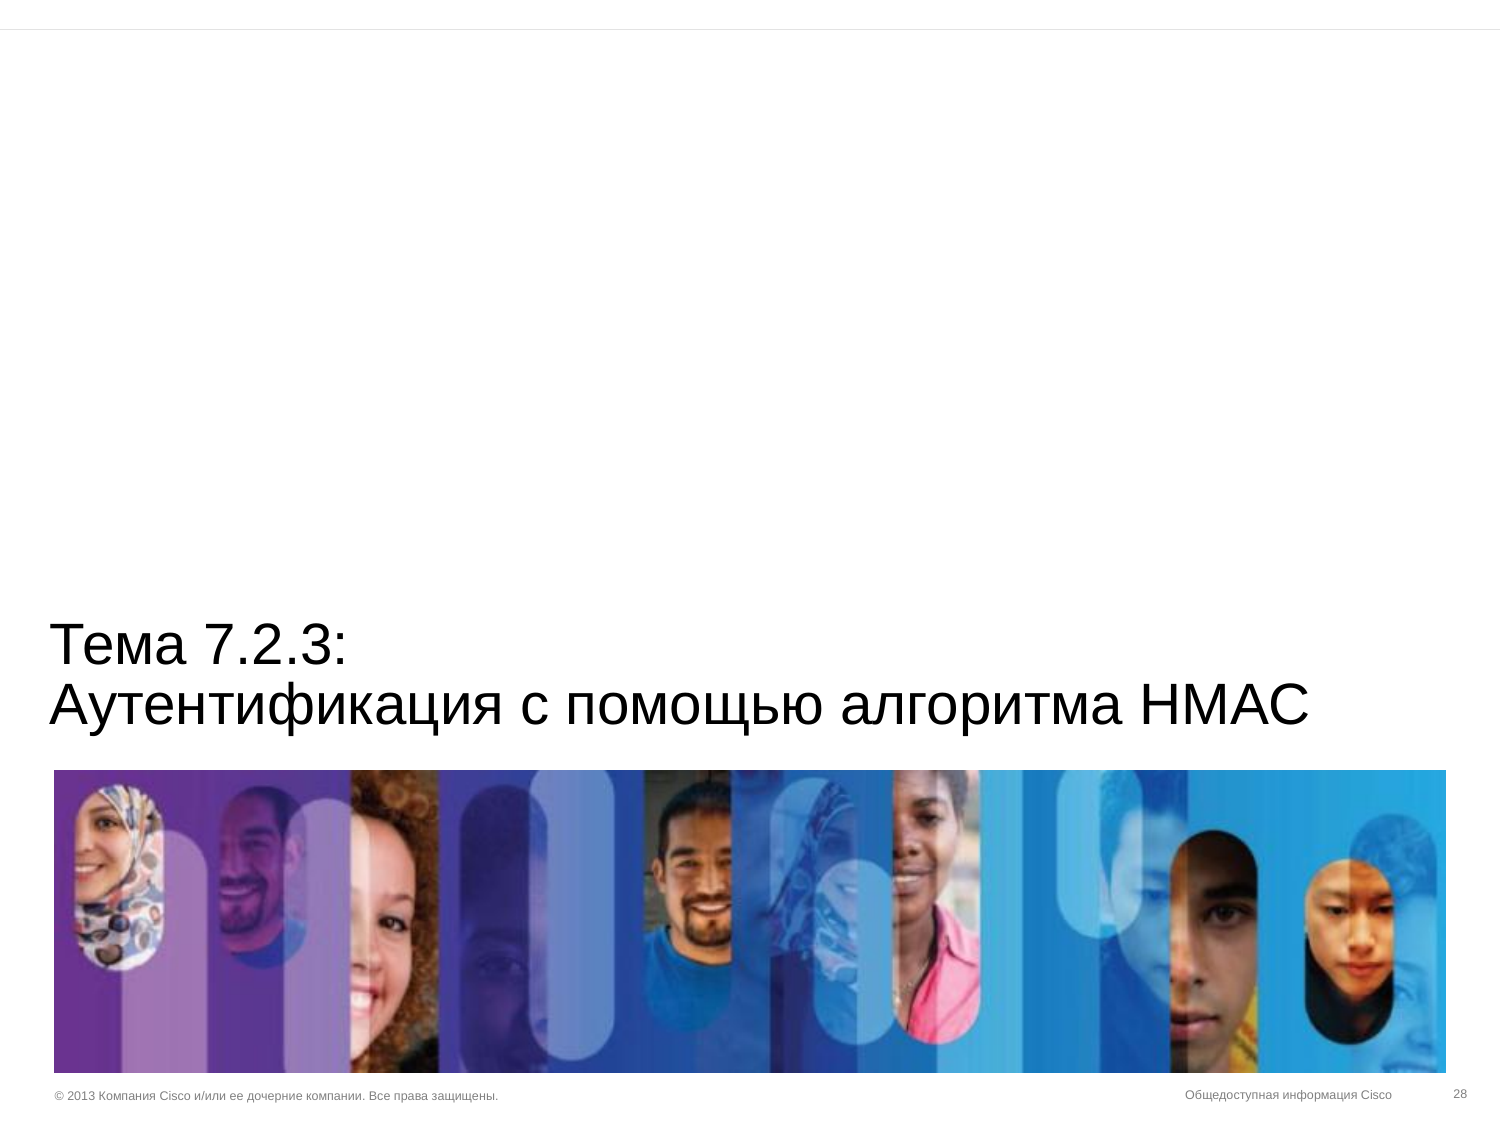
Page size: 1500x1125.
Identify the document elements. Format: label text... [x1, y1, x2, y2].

title Тема 7.2.3: Аутентификация с помощью алгоритма HMAC [36, 65, 1439, 744]
picture [54, 770, 1446, 1073]
